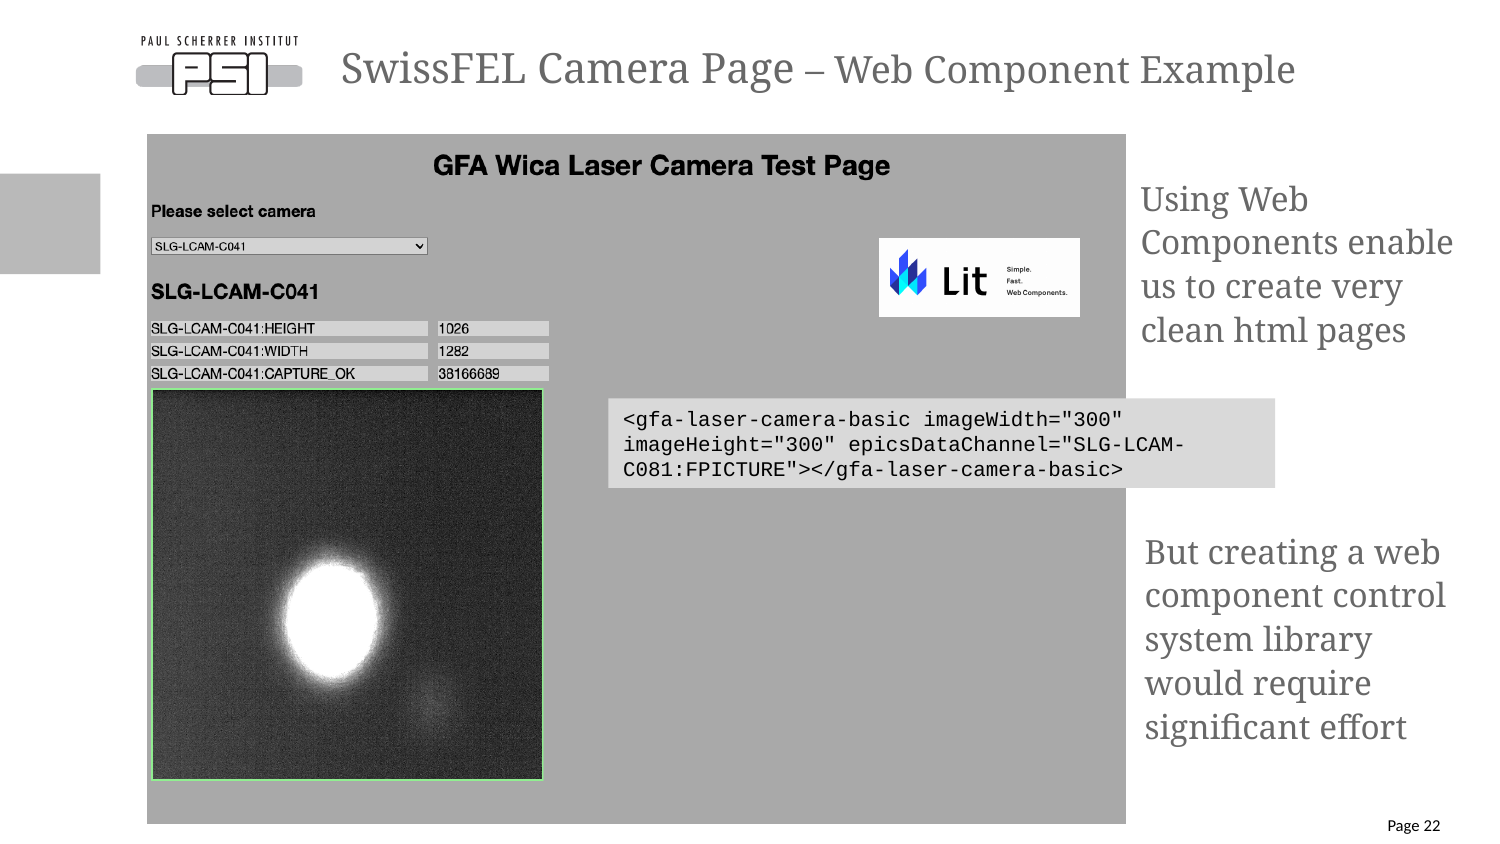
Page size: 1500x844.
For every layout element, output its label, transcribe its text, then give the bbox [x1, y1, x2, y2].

text_box <gfa-laser-camera-basic imageWidth="300" imageHeight="300" epicsDataChannel="SLG-LCAM-C081:FPICTURE"></gfa-laser-camera-basic> [1132, 398, 1276, 488]
title SwissFEL Camera Page – Web Component Example [340, 35, 1376, 98]
picture [147, 134, 1127, 824]
text_box But creating a web component control system library would require significant effort [1132, 522, 1481, 751]
slide_number Page 22 [1346, 814, 1441, 840]
text_box Using Web Components enable us to create very clean html pages [1132, 167, 1481, 356]
